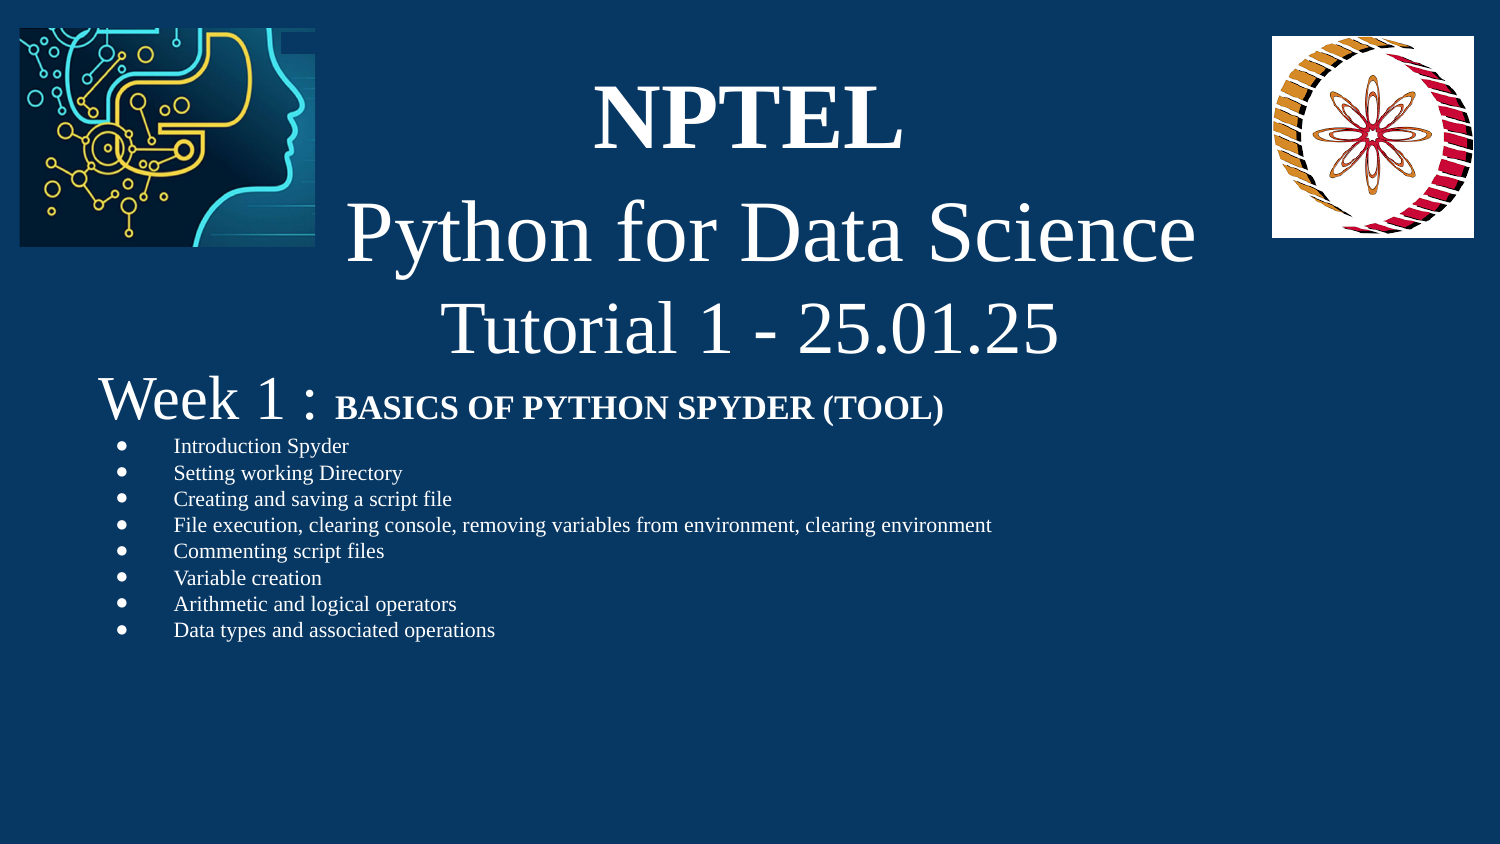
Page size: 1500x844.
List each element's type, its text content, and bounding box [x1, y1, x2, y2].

picture [1271, 36, 1474, 239]
text_box Week 1 : BASICS OF PYTHON SPYDER (TOOL) Introduction Spyder Setting working Directory Creating and saving a script file File execution, clearing console, removing variables from environment, clearing environment Commenting script files Variable creation Arithmetic and logical operators Data types and associated operations [83, 342, 1455, 657]
subtitle NPTEL [321, 39, 1267, 170]
picture [19, 28, 316, 247]
title Python for Data Science Tutorial 1 - 25.01.25 [51, 170, 1449, 384]
